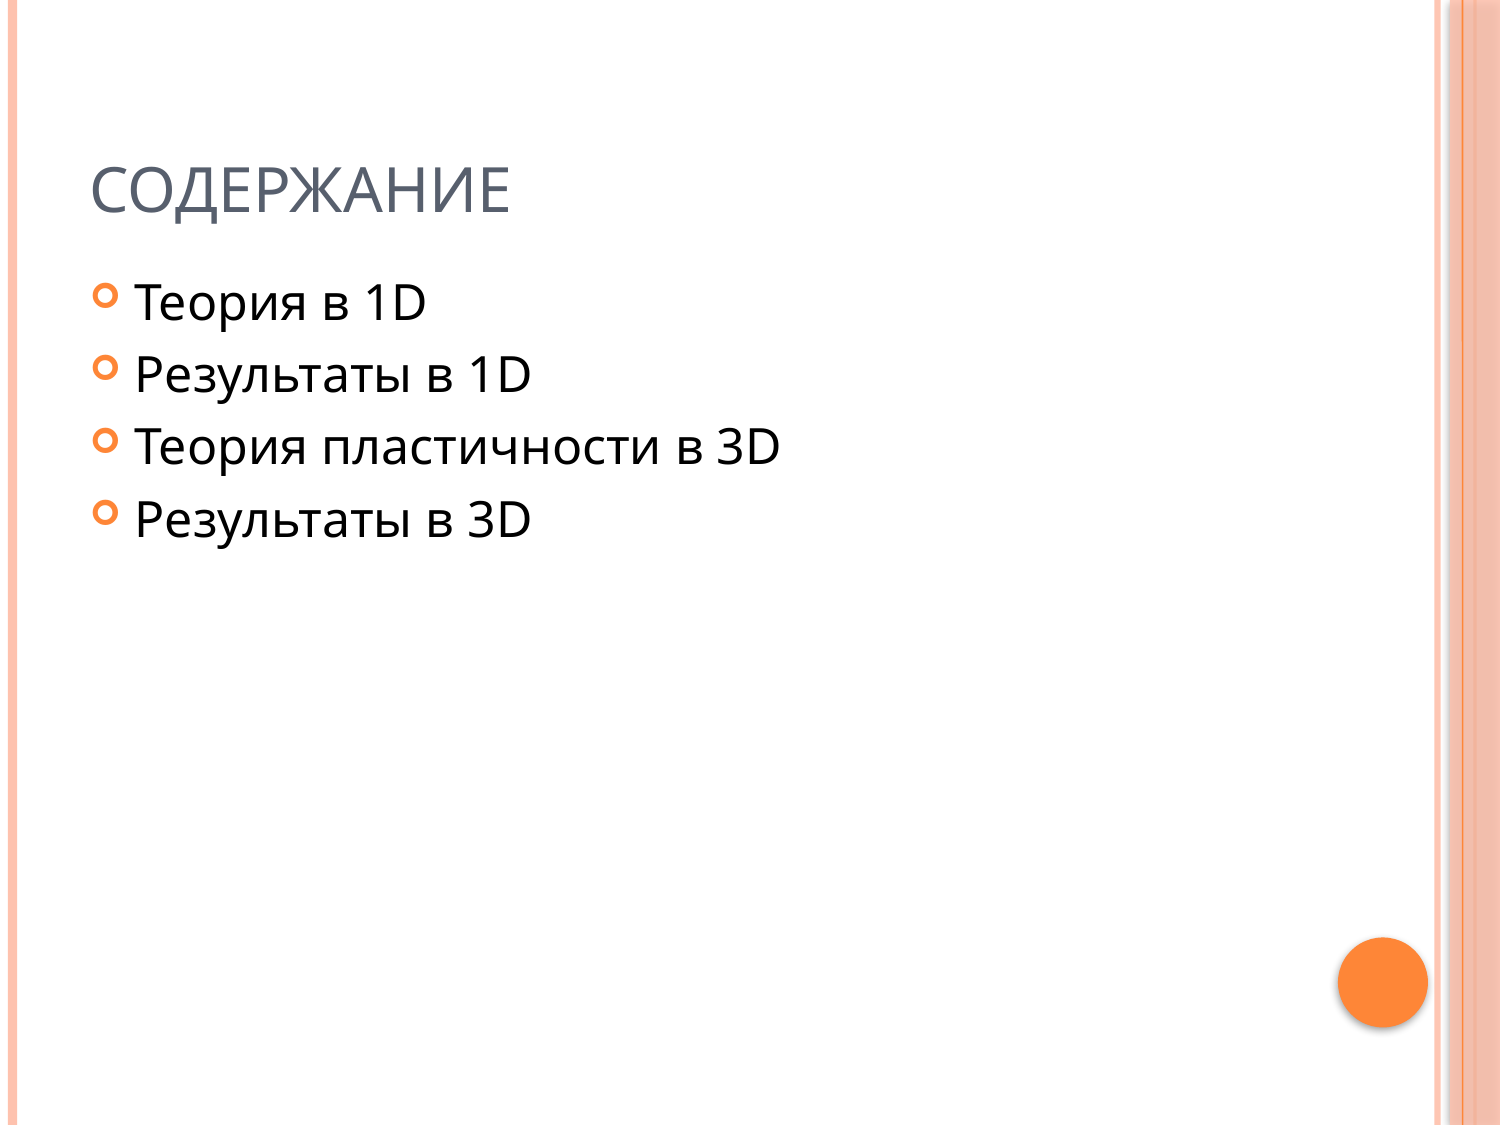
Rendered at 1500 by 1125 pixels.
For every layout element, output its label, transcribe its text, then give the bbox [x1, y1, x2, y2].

title Содержание [75, 45, 1300, 233]
list Теория в 1D Результаты в 1D Теория пластичности в 3D Результаты в 3D [75, 262, 1300, 1062]
